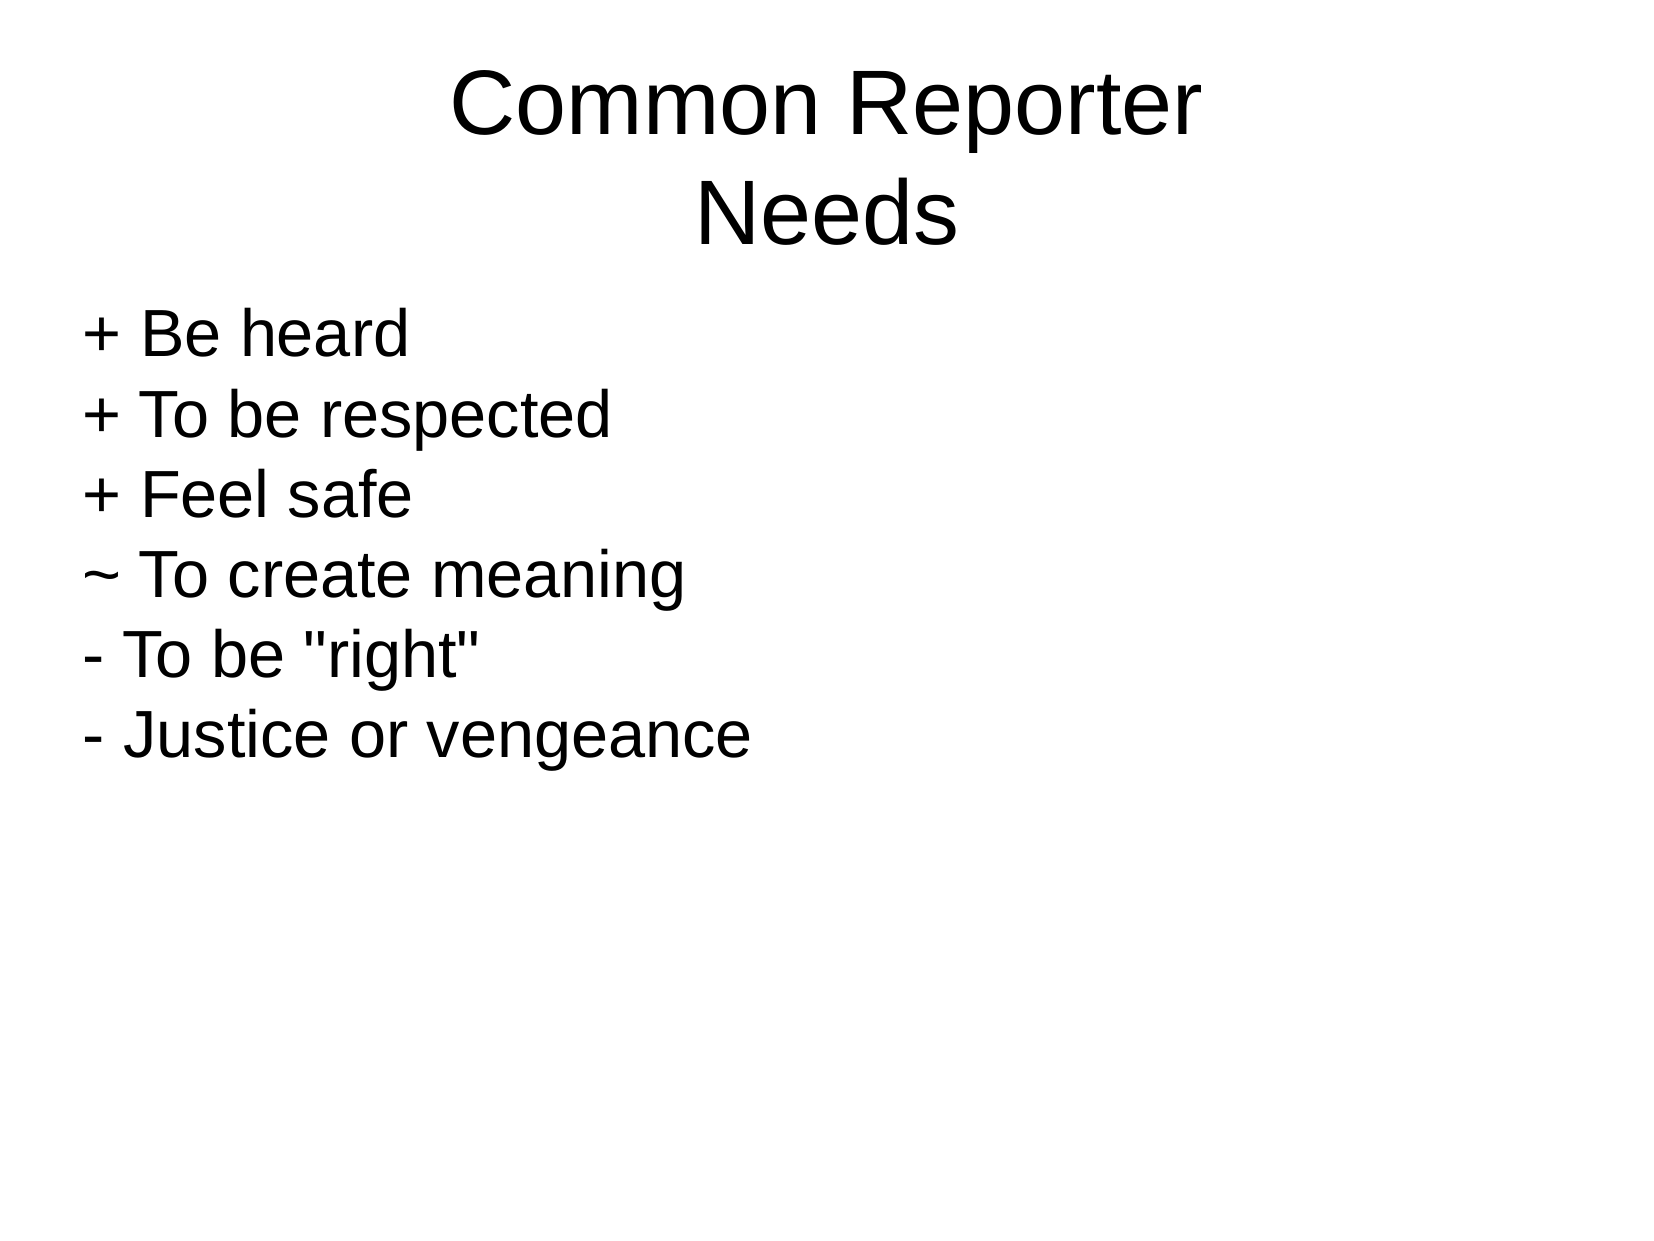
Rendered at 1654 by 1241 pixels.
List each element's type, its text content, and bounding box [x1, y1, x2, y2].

text_box + Be heard + To be respected + Feel safe ~ To create meaning - To be "right" - Justice or vengeance [82, 290, 1571, 1010]
text_box Common Reporter Needs [82, 43, 1571, 263]
